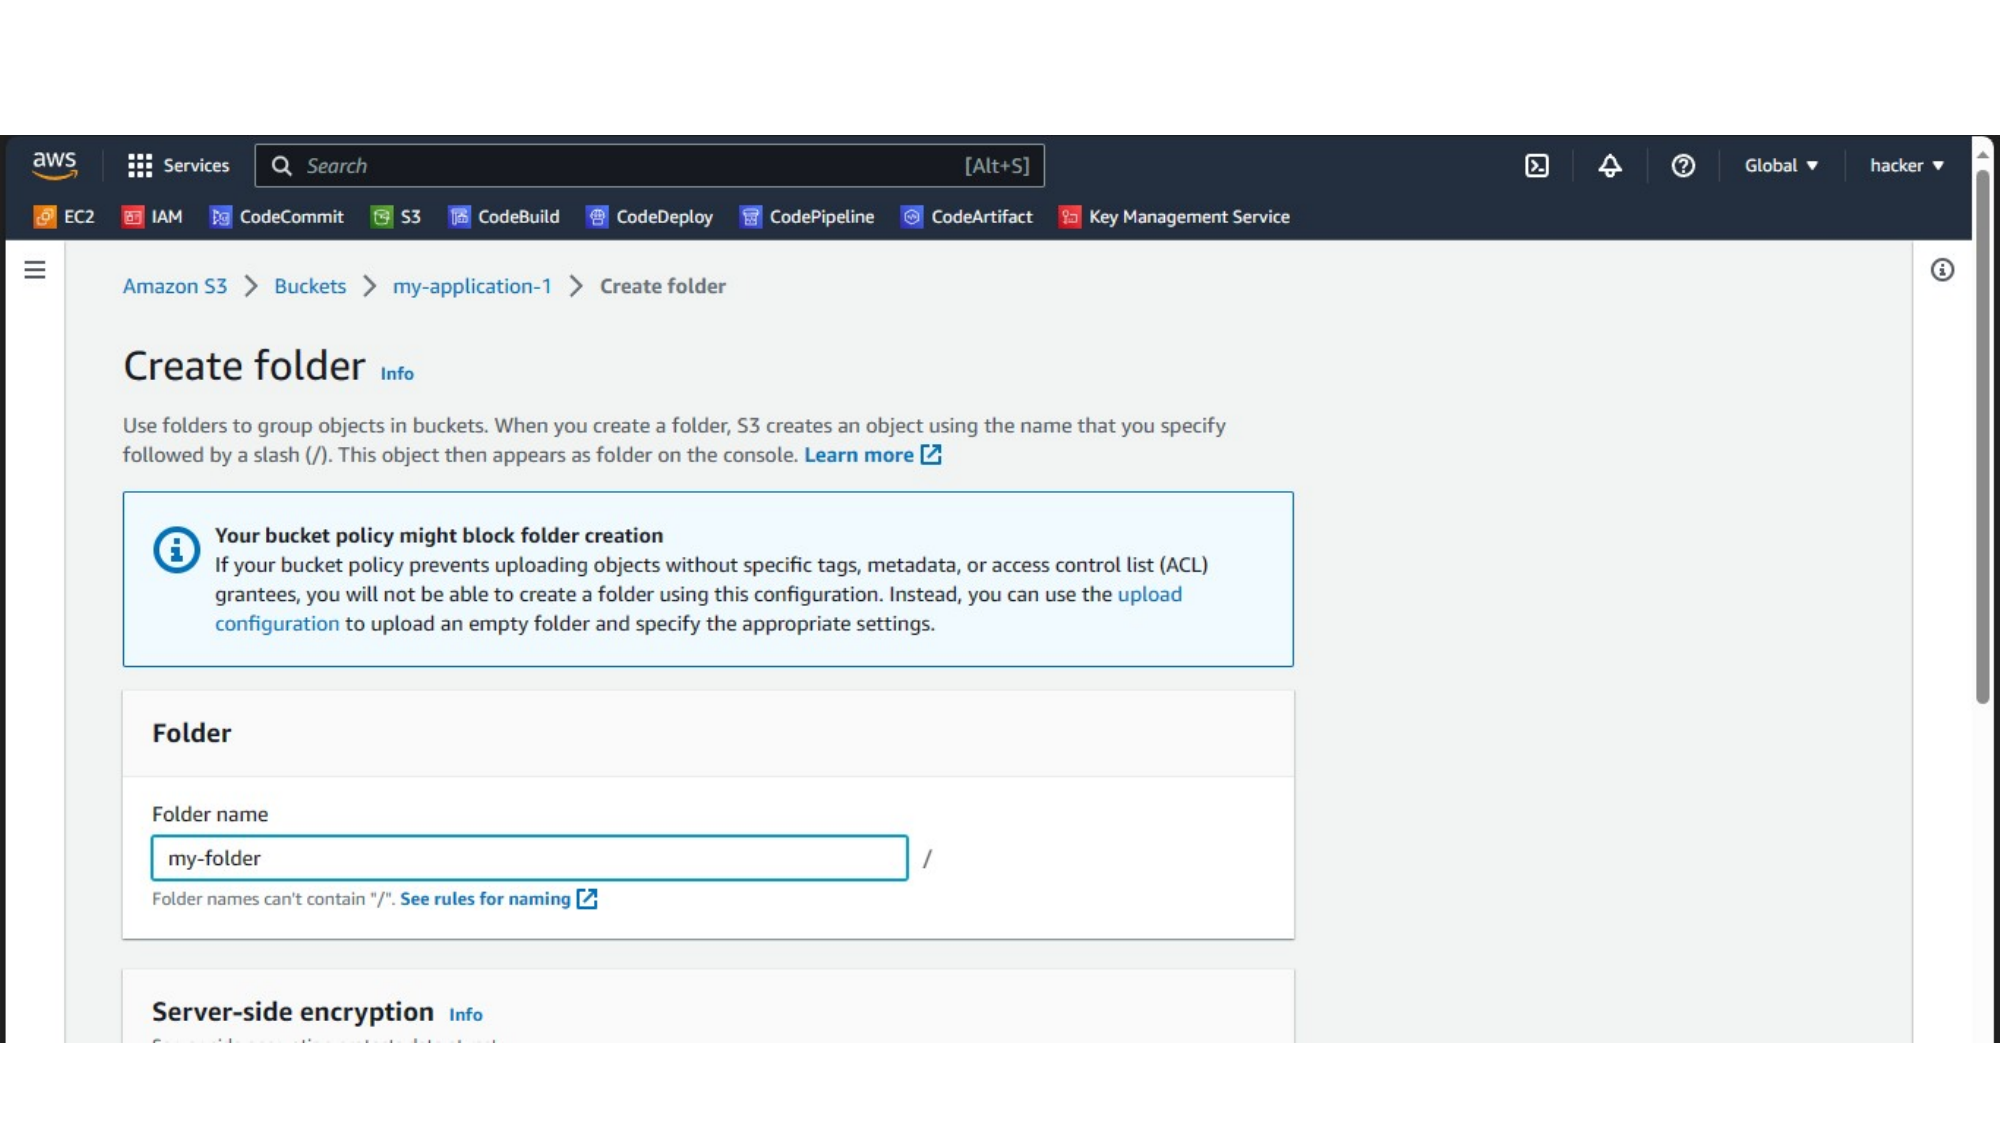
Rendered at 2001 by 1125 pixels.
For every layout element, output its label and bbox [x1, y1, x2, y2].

picture [0, 135, 2000, 1043]
